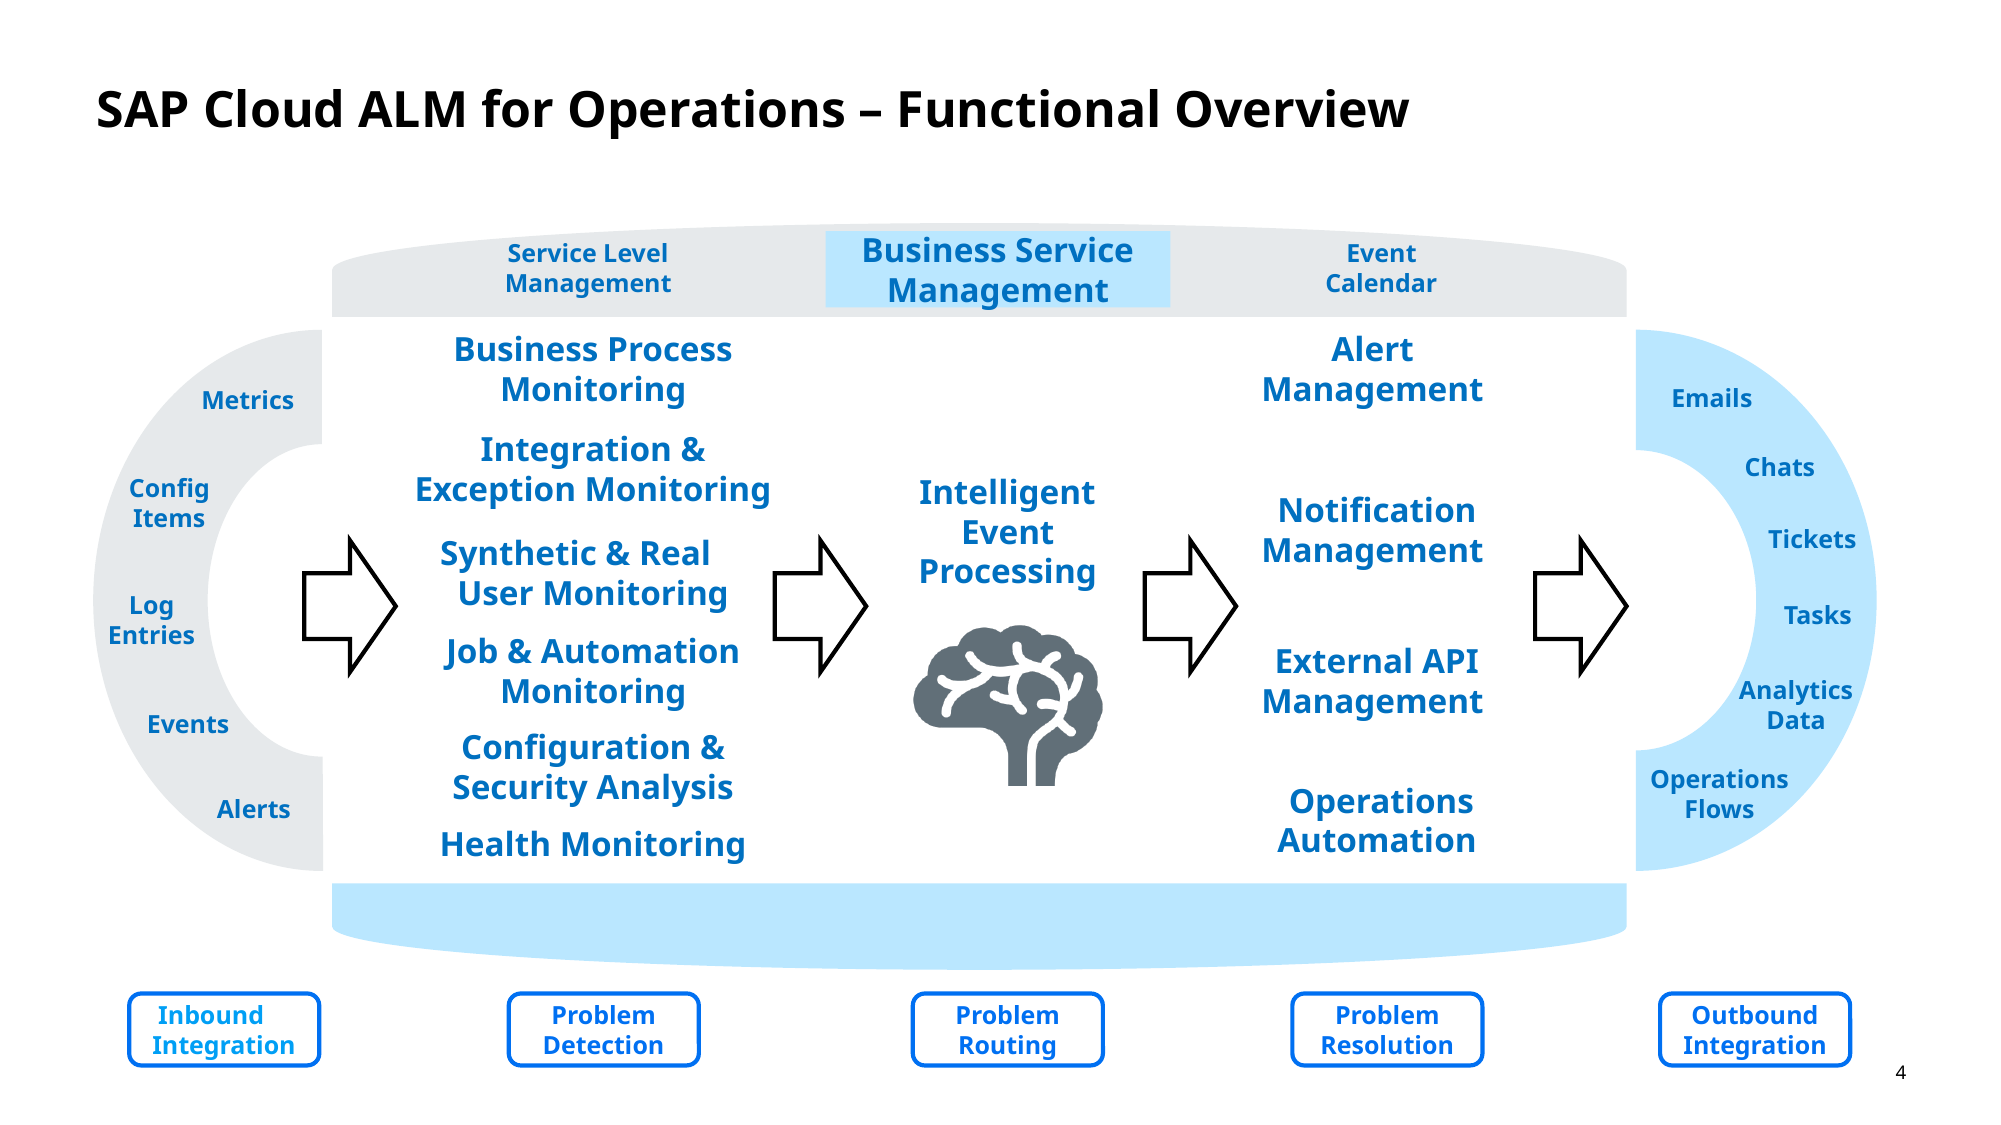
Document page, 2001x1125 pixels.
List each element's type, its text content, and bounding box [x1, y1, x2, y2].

title SAP Cloud ALM for Operations – Functional Overview [96, 77, 1904, 138]
text_box Problem Resolution [1292, 993, 1483, 1066]
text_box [78, 222, 1877, 971]
text_box Outbound Integration [1660, 993, 1851, 1066]
text_box Problem Detection [508, 993, 699, 1066]
text_box Inbound Integration [129, 993, 320, 1066]
text_box Problem Routing [912, 993, 1103, 1066]
